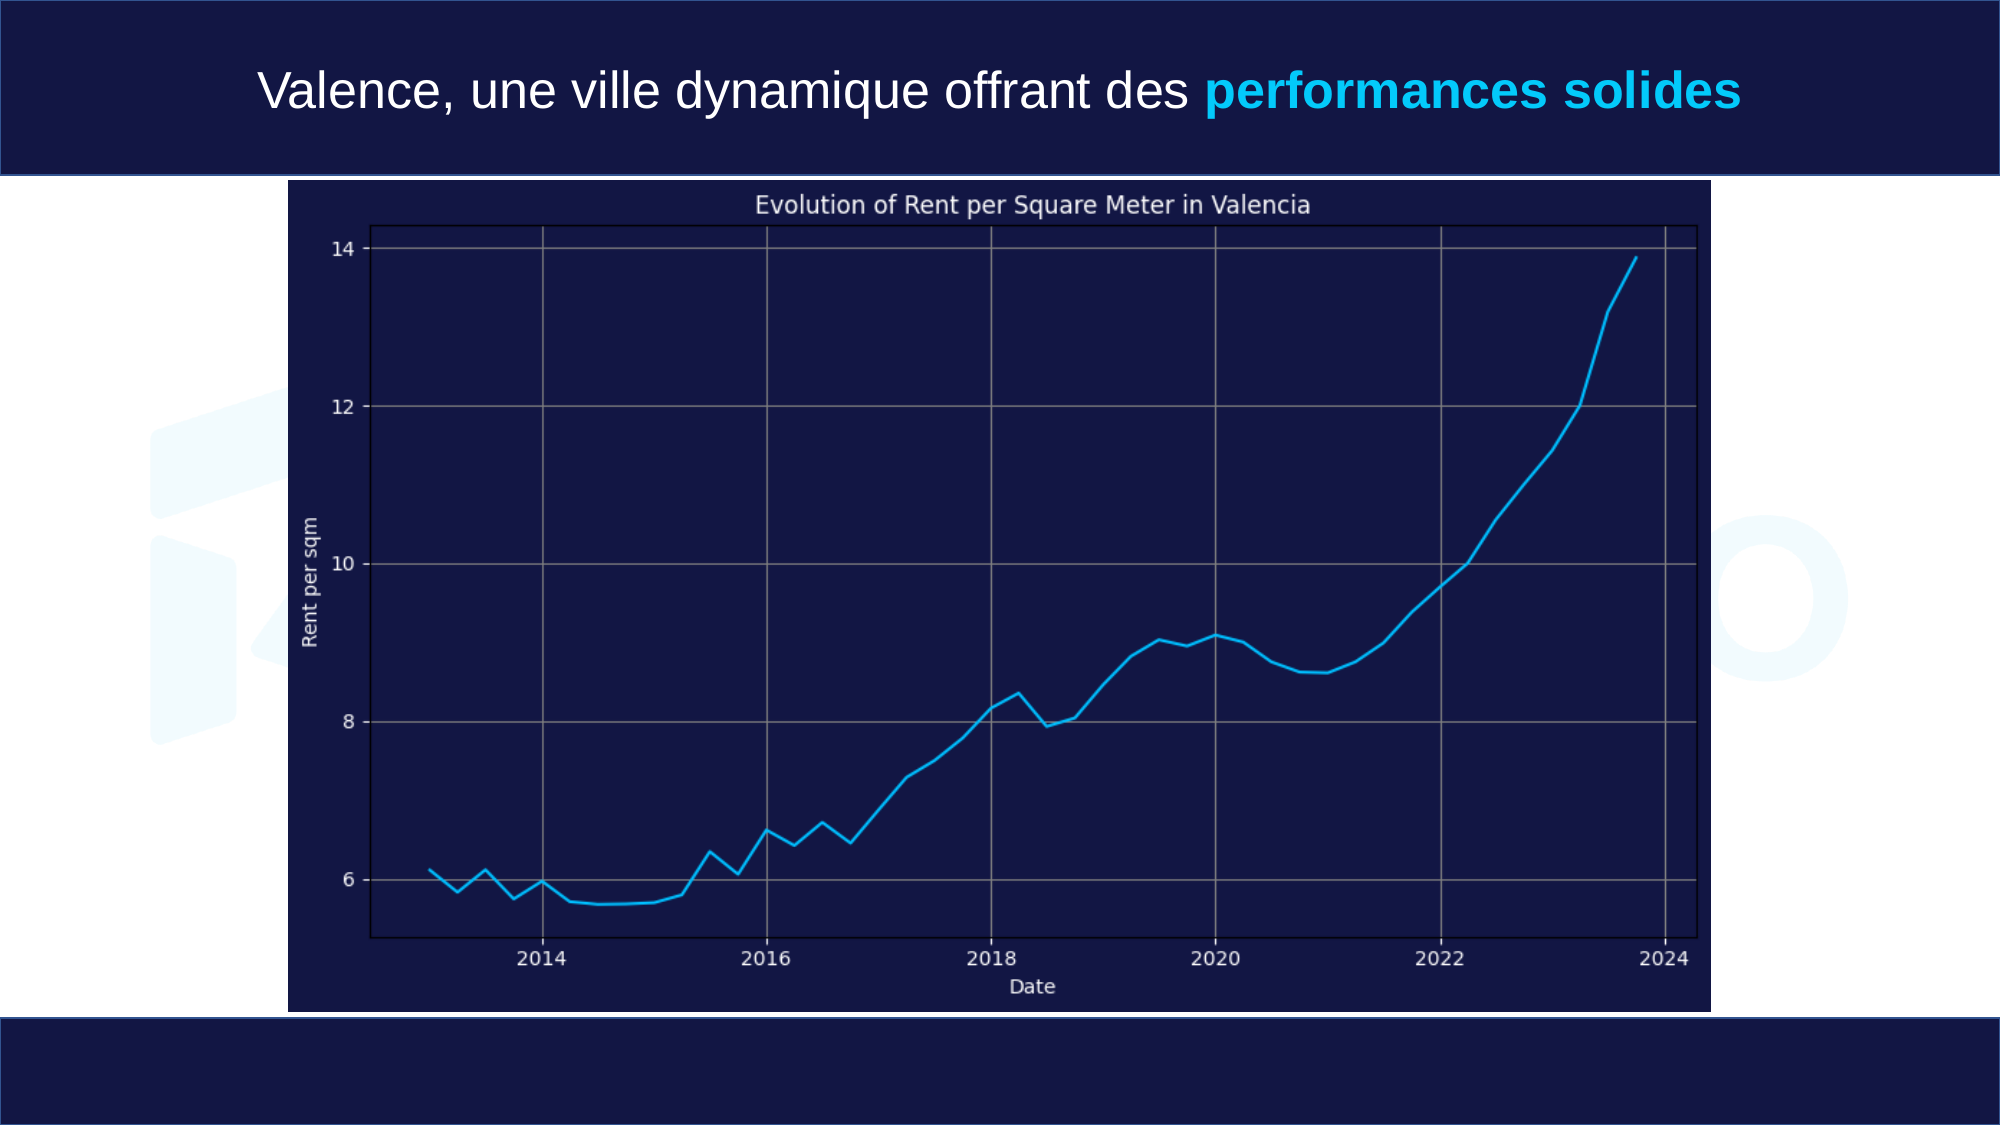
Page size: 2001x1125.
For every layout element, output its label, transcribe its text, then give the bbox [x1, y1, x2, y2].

text_box [0, 1017, 2000, 1125]
picture [90, 180, 1910, 1013]
text_box Valence, une ville dynamique offrant des performances solides [0, 0, 2000, 176]
